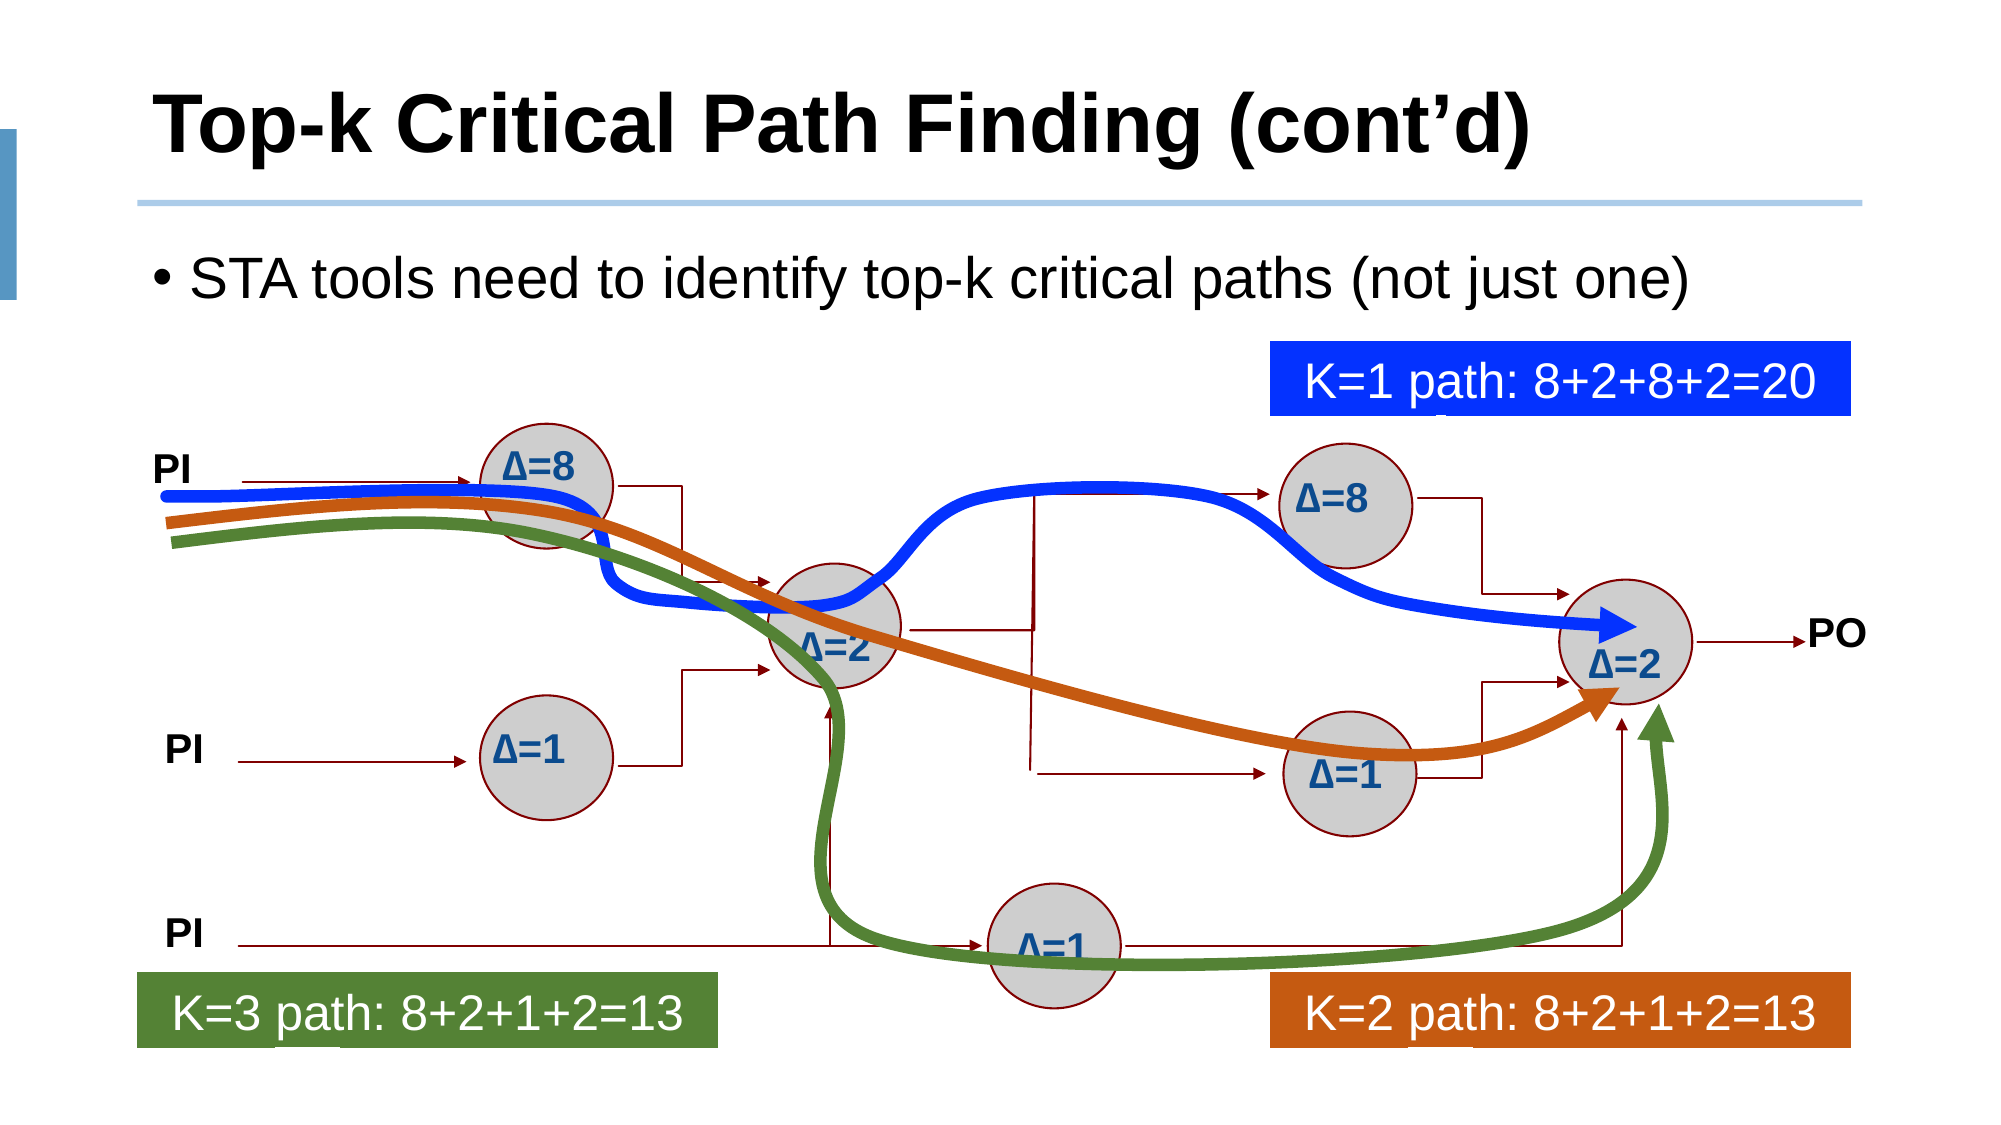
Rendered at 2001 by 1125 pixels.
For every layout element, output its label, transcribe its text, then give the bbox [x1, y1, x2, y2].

text_box K=3 path: 8+2+1+2=13 [137, 1009, 718, 1048]
text_box K=1 path: 8+2+8+2=20 [1270, 341, 1851, 416]
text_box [137, 423, 1883, 1009]
list STA tools need to identify top-k critical paths (not just one) [718, 1009, 1270, 1014]
title Top-k Critical Path Finding (cont’d) [137, 42, 1863, 208]
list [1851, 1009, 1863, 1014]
list STA tools need to identify top-k critical paths (not just one) [137, 240, 1863, 423]
text_box K=2 path: 8+2+1+2=13 [1270, 1009, 1851, 1048]
